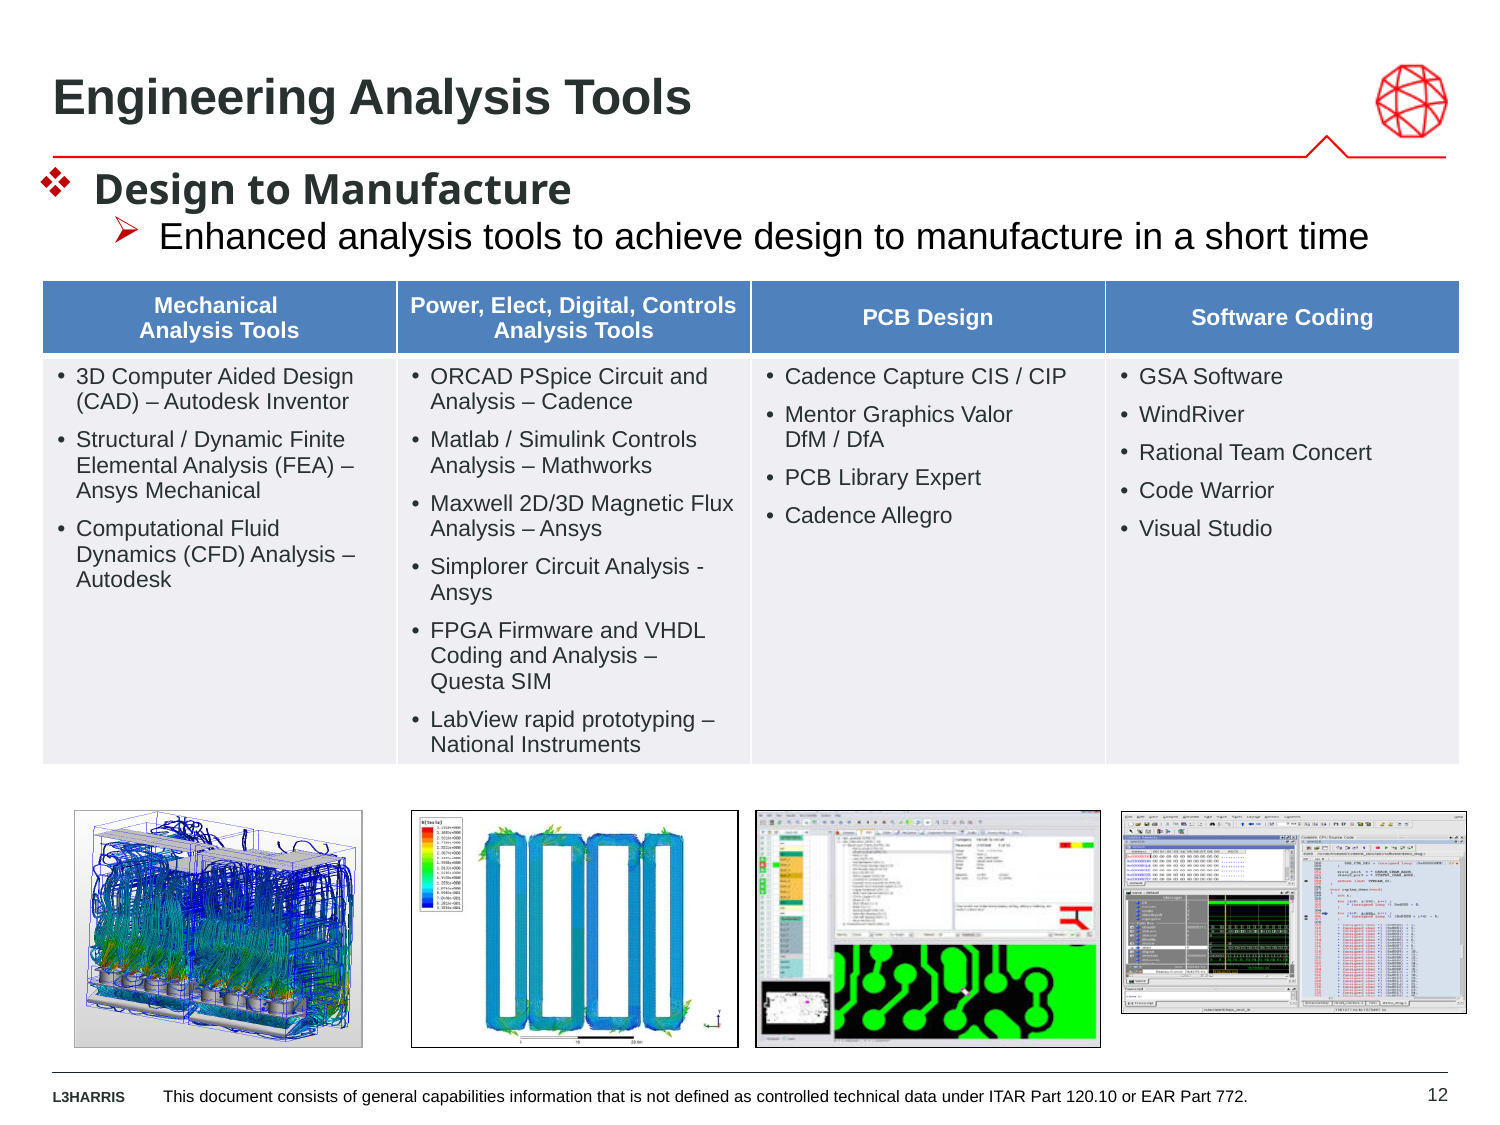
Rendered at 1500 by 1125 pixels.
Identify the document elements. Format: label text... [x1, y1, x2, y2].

table_cell Cadence Capture CIS / CIP Mentor Graphics Valor DfM / DfA PCB Library Expert Cadence Allegro [752, 359, 1105, 764]
table_header PCB Design [752, 281, 1105, 353]
picture [1121, 810, 1467, 1014]
table_cell GSA Software WindRiver Rational Team Concert Code Warrior Visual Studio [1106, 359, 1459, 764]
table_header Power, Elect, Digital, Controls Analysis Tools [398, 281, 750, 353]
picture [411, 810, 738, 1048]
picture [756, 810, 1101, 1048]
title Engineering Analysis Tools [52, 47, 1215, 153]
table_header Mechanical Analysis Tools [43, 281, 396, 353]
text_box Design to Manufacture Enhanced analysis tools to achieve design to manufacture in a short time [22, 155, 1469, 244]
table_cell 3D Computer Aided Design (CAD) – Autodesk Inventor Structural / Dynamic Finite Elemental Analysis (FEA) –Ansys Mechanical Computational Fluid Dynamics (CFD) Analysis – Autodesk [43, 359, 396, 764]
picture [74, 810, 362, 1048]
table_header Software Coding [1106, 281, 1459, 353]
table_cell ORCAD PSpice Circuit and Analysis – Cadence Matlab / Simulink Controls Analysis – Mathworks Maxwell 2D/3D Magnetic Flux Analysis – Ansys Simplorer Circuit Analysis - Ansys FPGA Firmware and VHDL Coding and Analysis – Questa SIM LabView rapid prototyping – National Instruments [398, 359, 750, 764]
